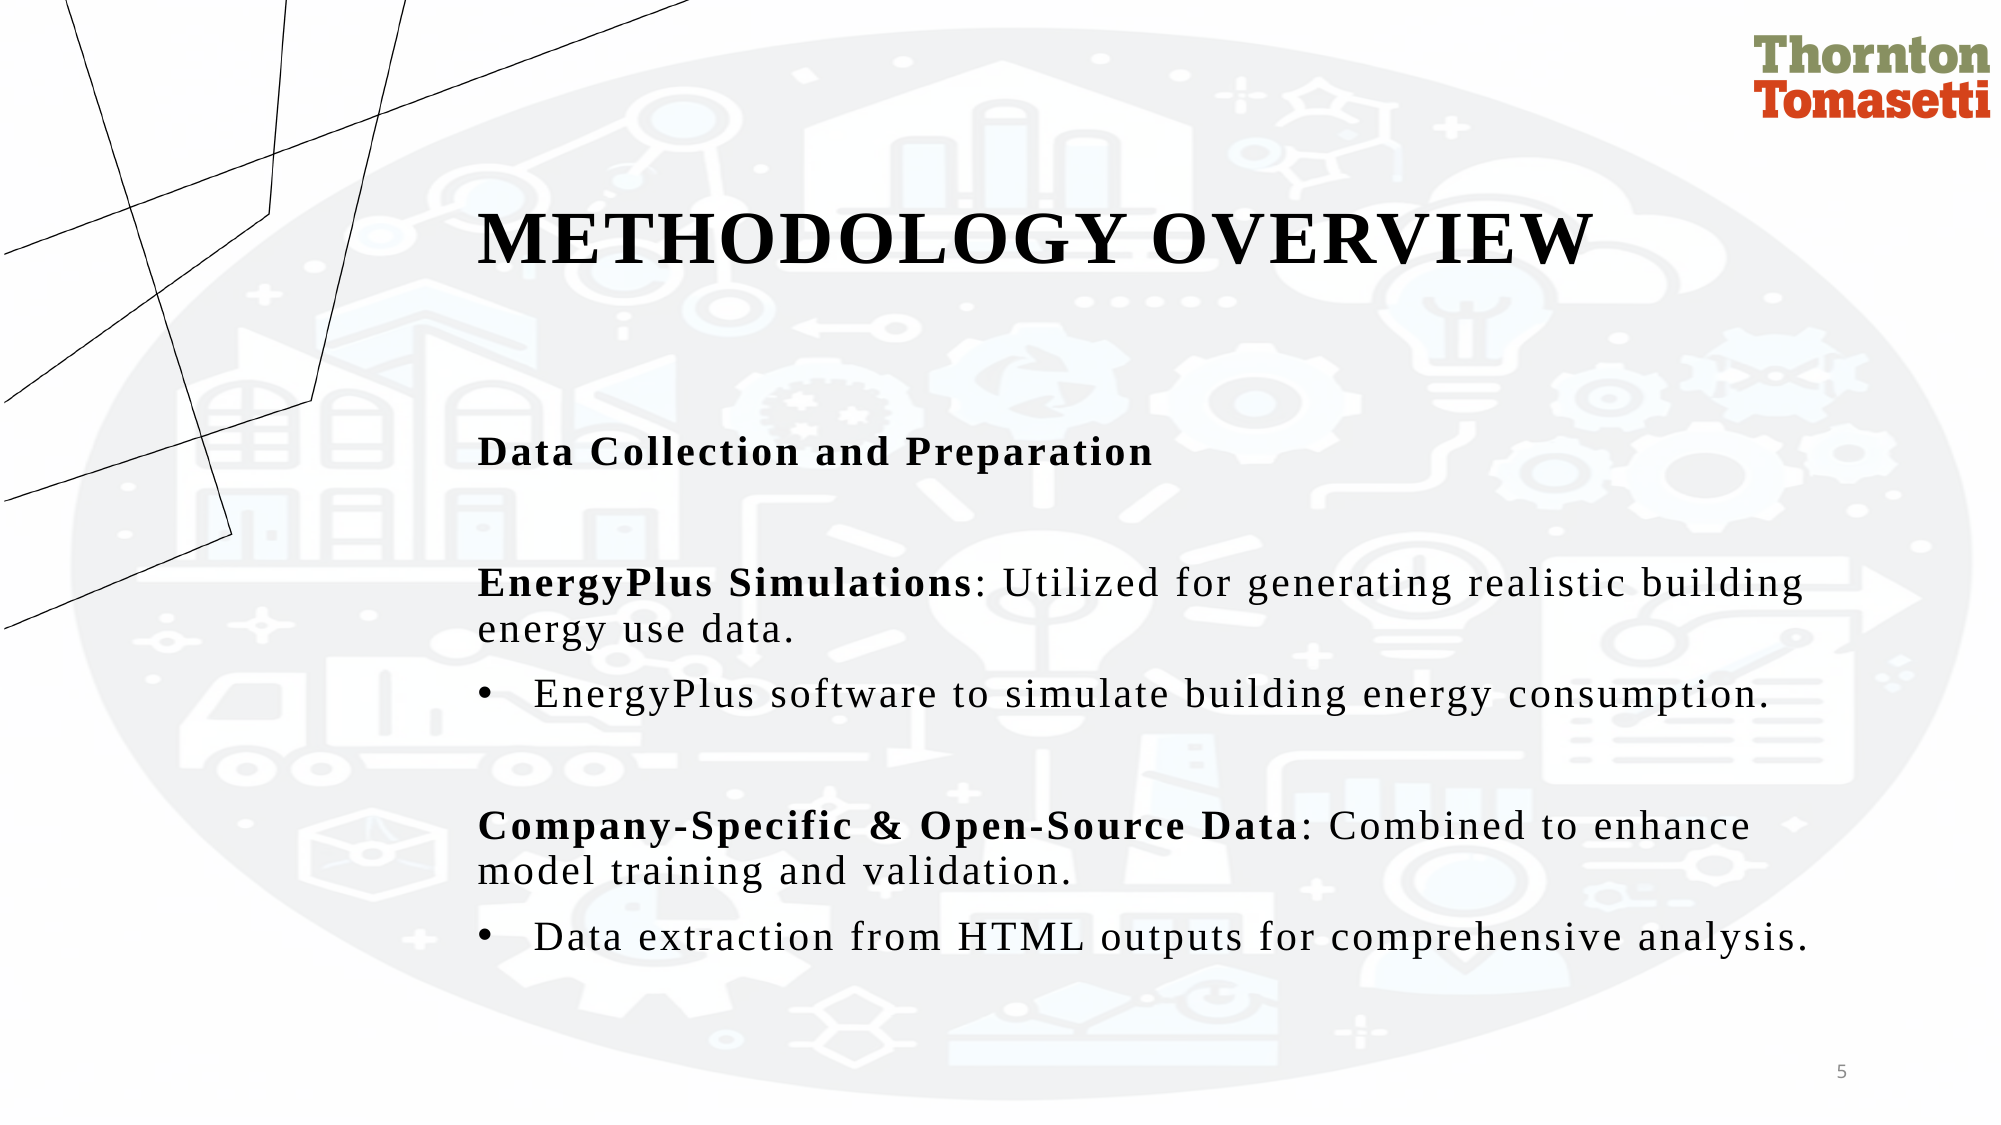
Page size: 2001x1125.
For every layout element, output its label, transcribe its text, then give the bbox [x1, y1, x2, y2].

slide_number 5 [1412, 1042, 1863, 1103]
picture [4, 0, 721, 642]
title Methodology Overview [462, 184, 1727, 284]
list Data Collection and Preparation EnergyPlus Simulations: Utilized for generating realistic building energy use data. EnergyPlus software to simulate building energy consumption. Company-Specific & Open-Source Data: Combined to enhance model training and validation. Data extraction from HTML outputs for comprehensive analysis. [462, 284, 1863, 987]
picture [1744, 0, 2000, 158]
